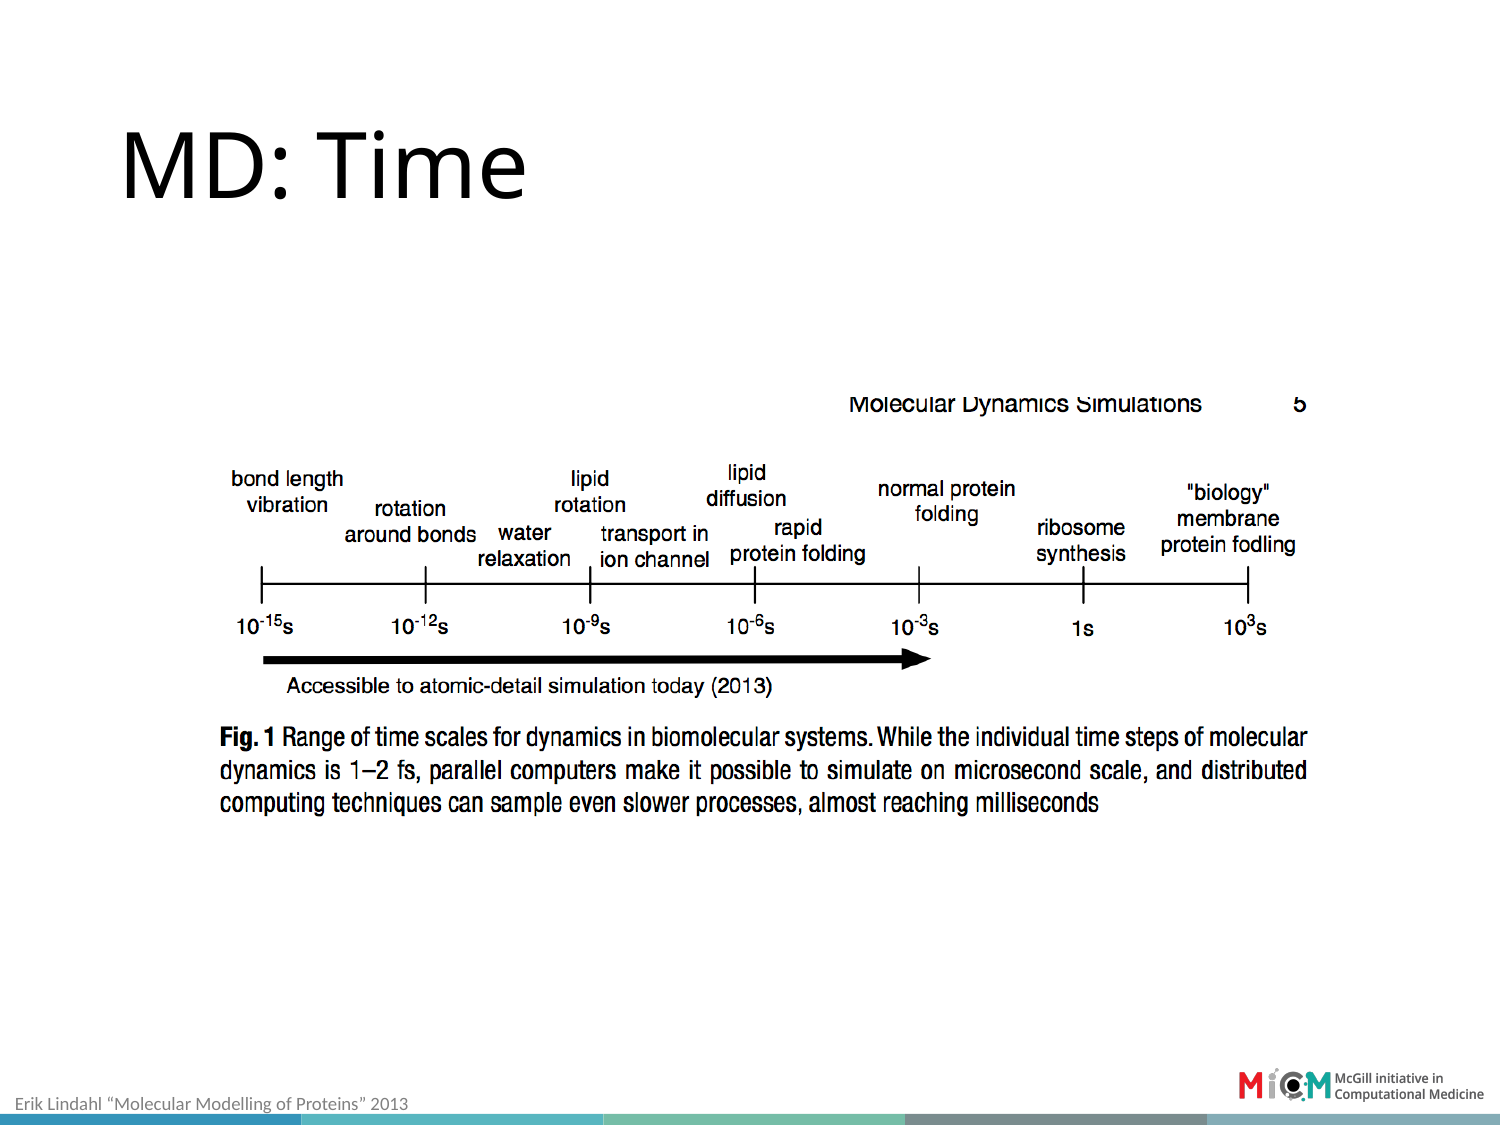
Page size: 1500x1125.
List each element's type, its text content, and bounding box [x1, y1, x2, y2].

picture [1211, 1051, 1500, 1122]
title MD: Time [103, 59, 1397, 278]
text_box Erik Lindahl “Molecular Modelling of Proteins” 2013 [0, 1083, 1019, 1122]
picture [161, 397, 1334, 864]
